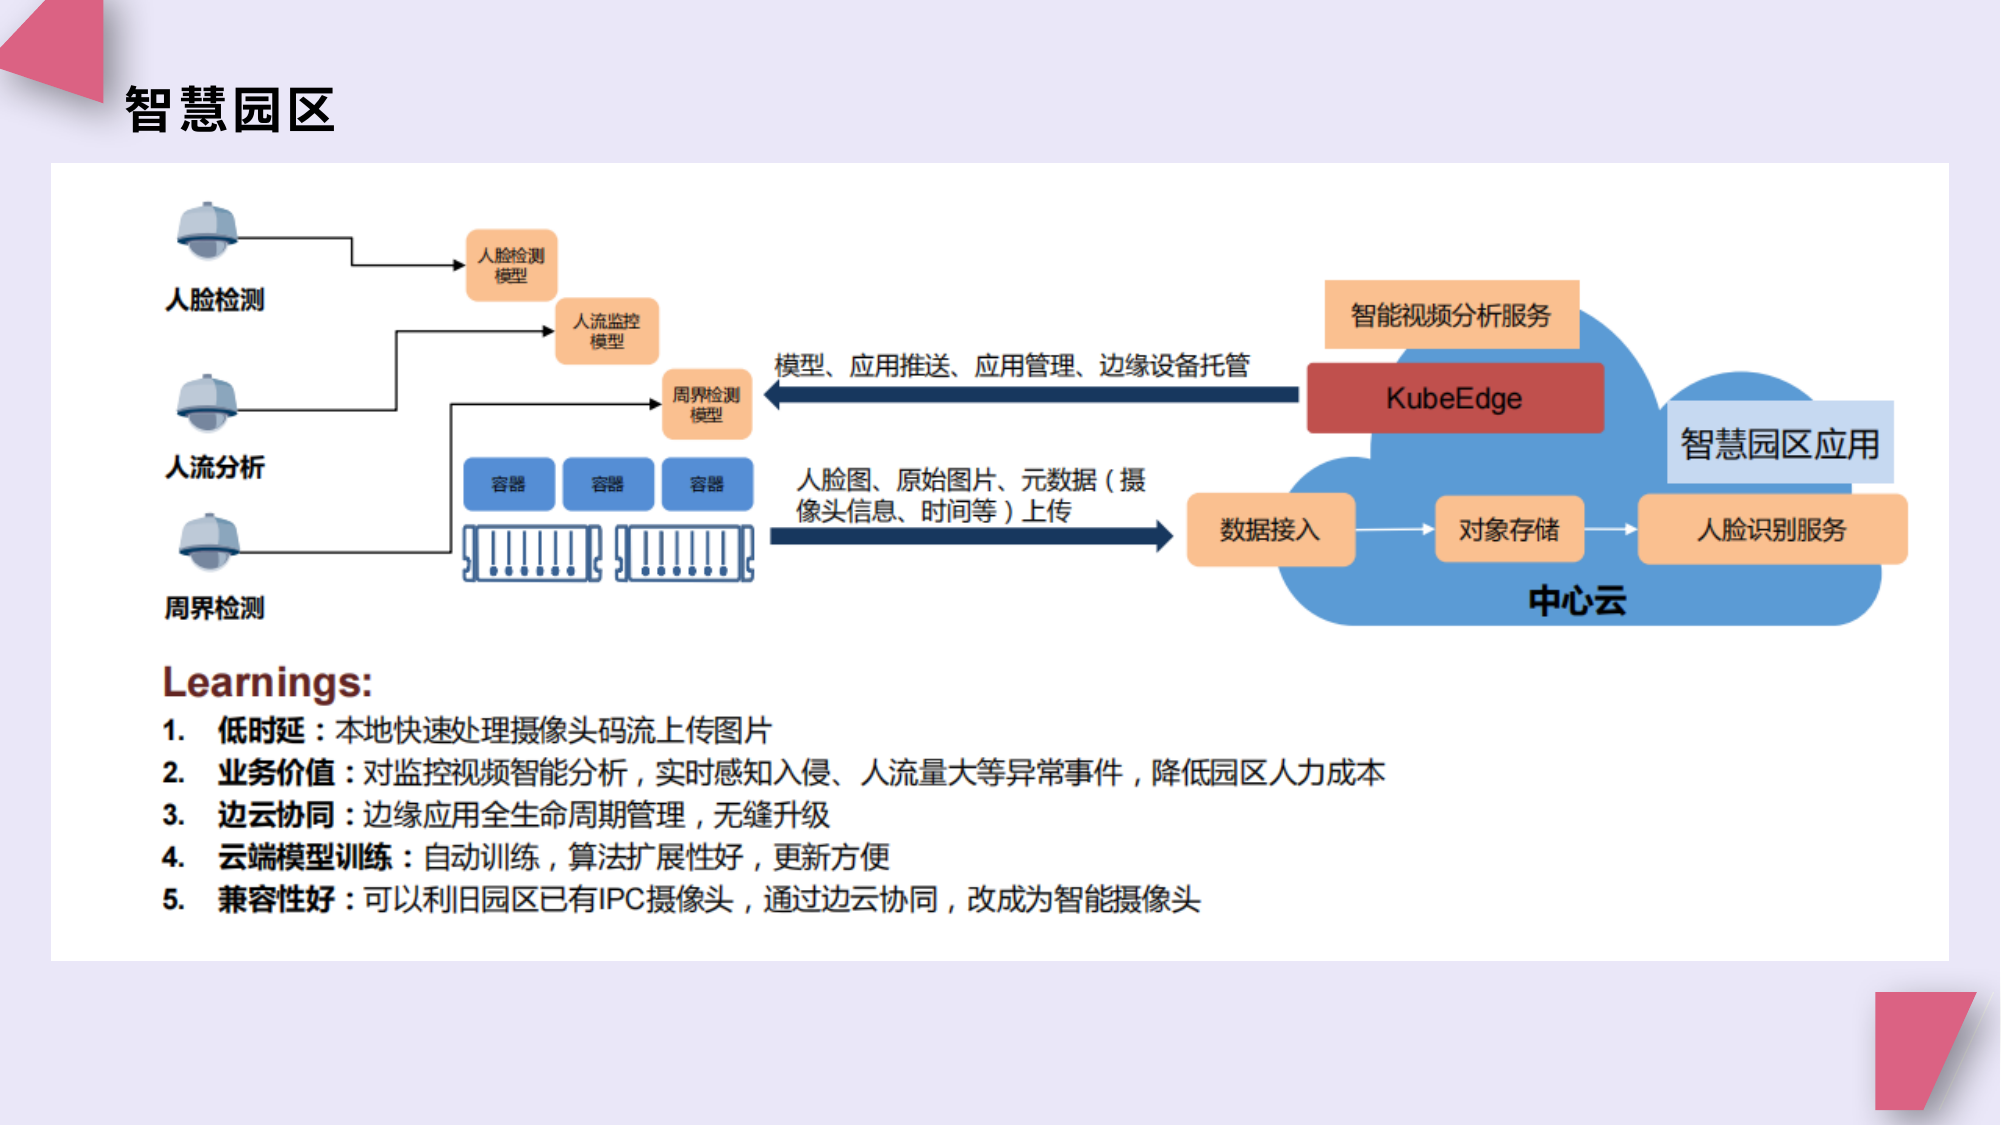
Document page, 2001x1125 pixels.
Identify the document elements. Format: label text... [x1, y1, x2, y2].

title 智慧园区 [109, 72, 1891, 146]
picture [51, 163, 1949, 961]
